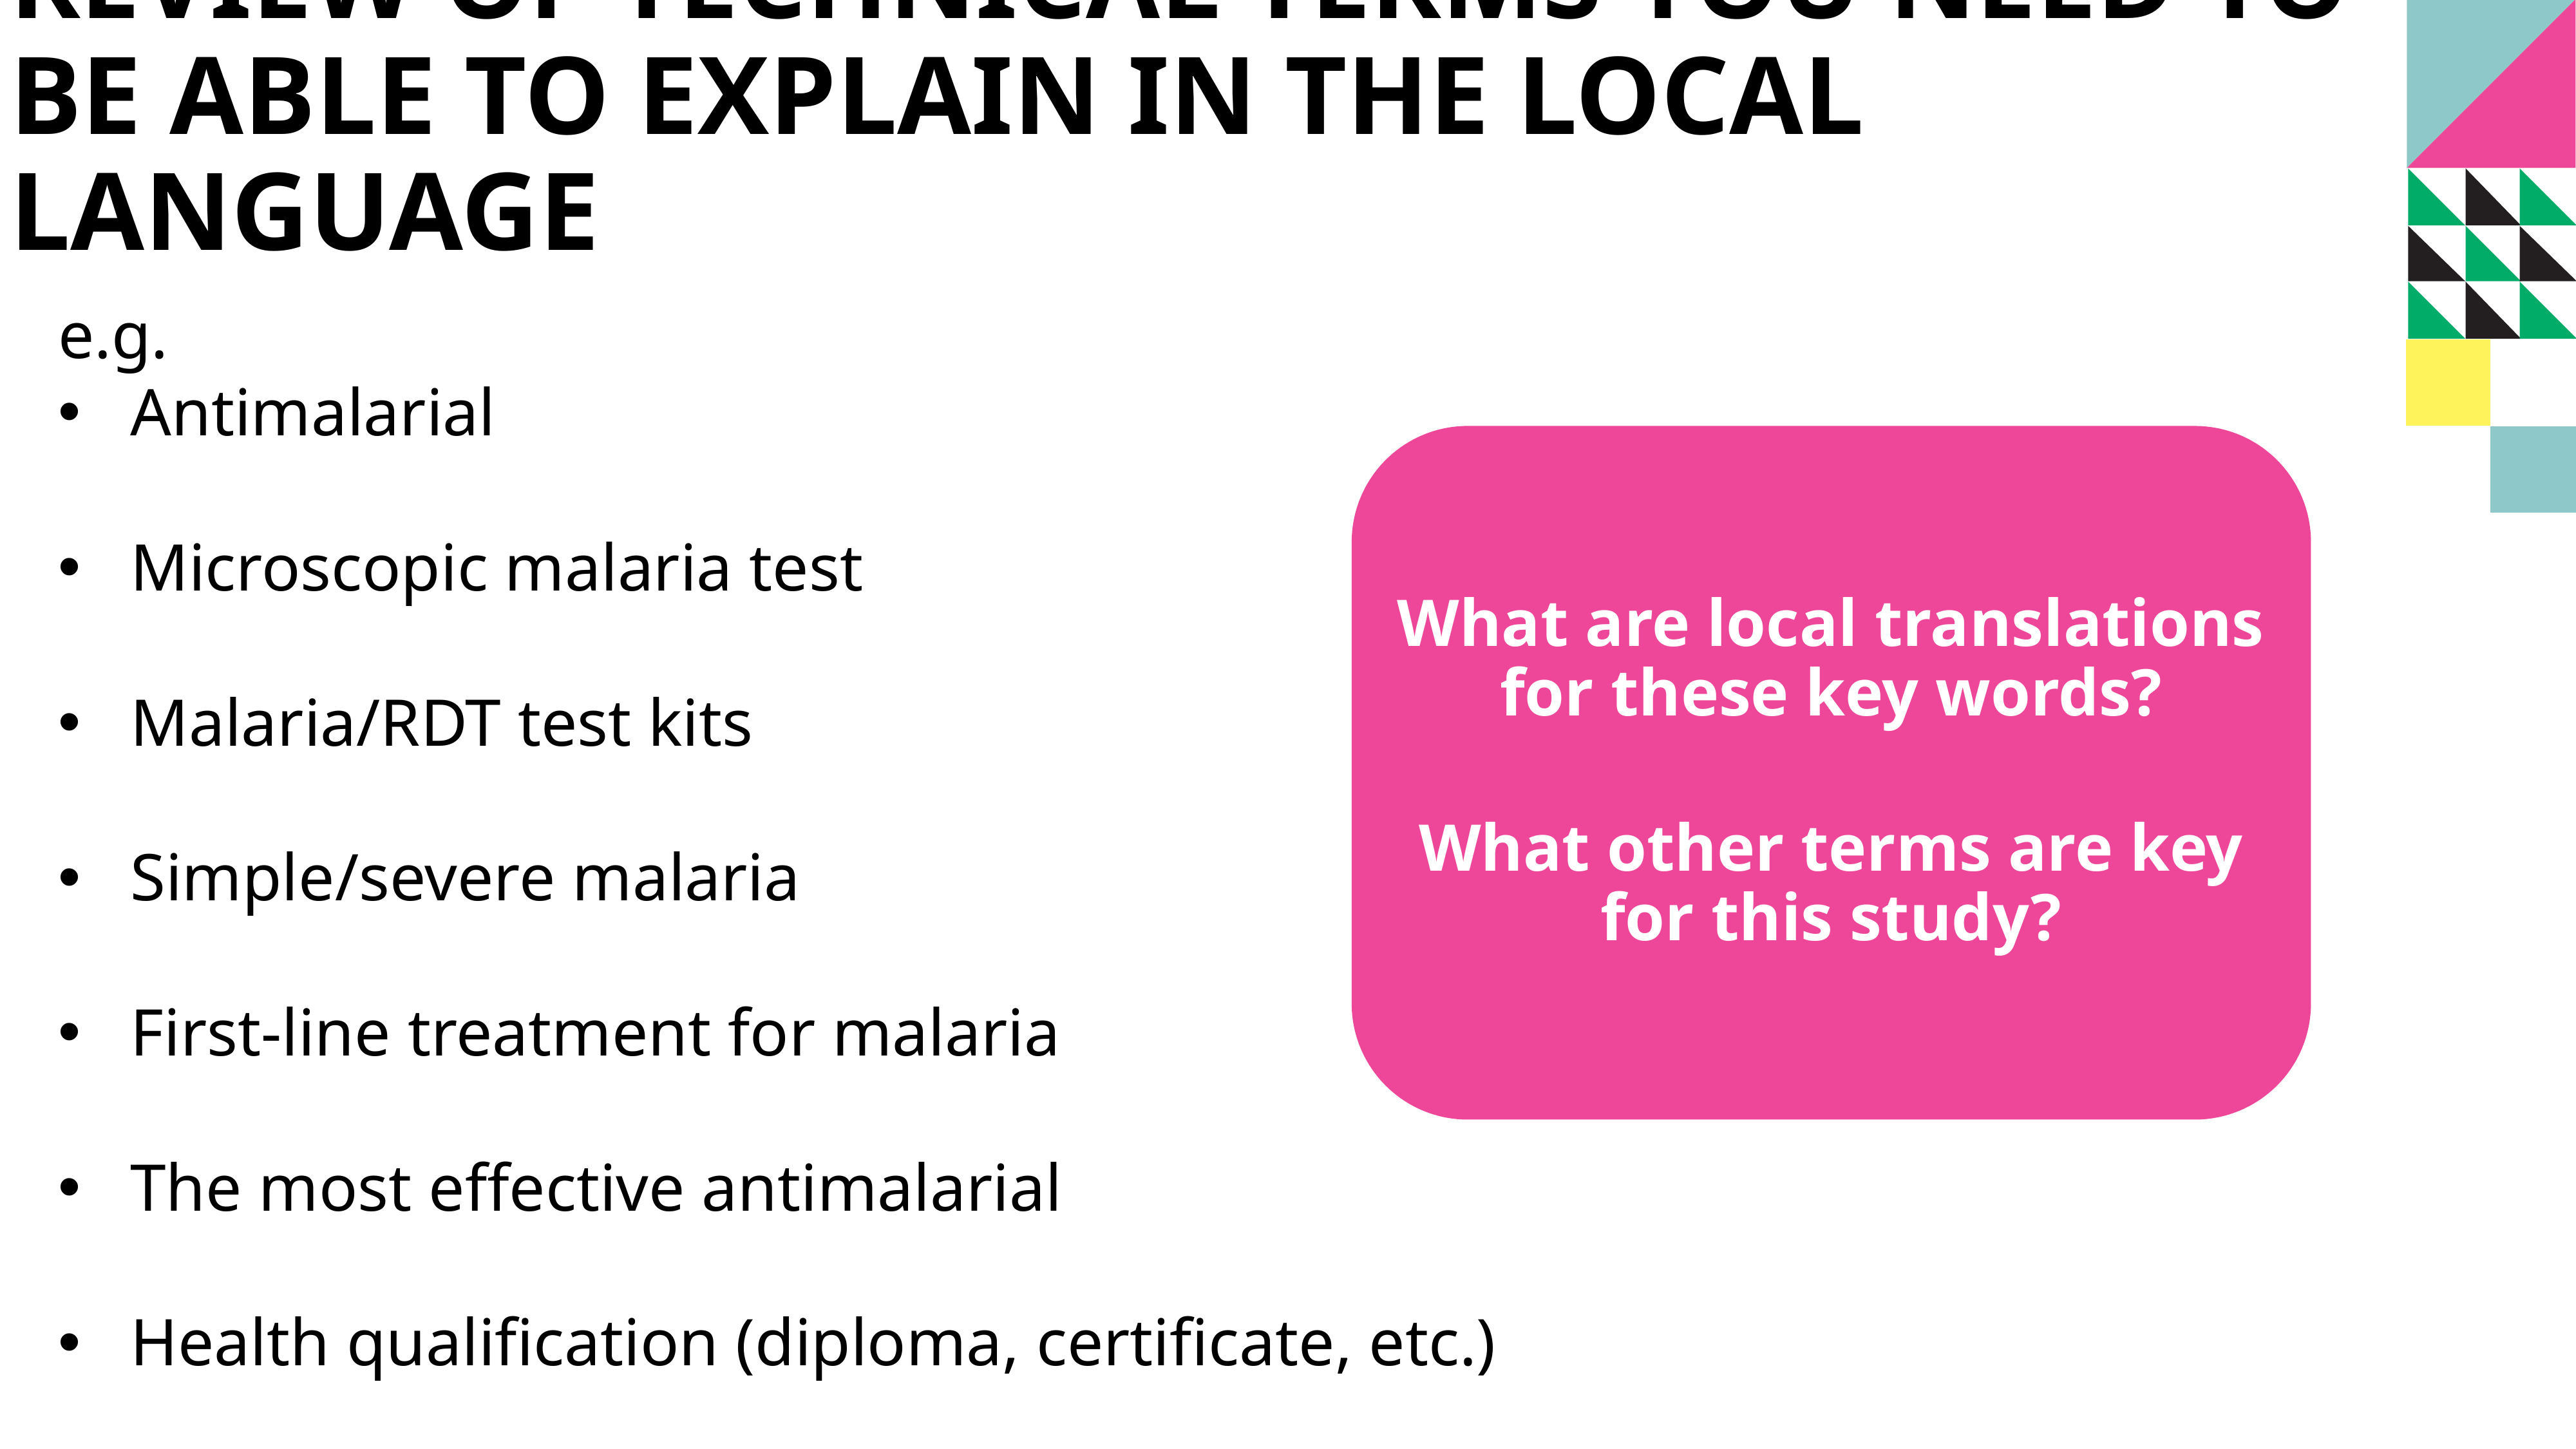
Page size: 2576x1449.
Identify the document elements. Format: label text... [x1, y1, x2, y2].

list e.g. Antimalarial Microscopic malaria test Malaria/RDT test kits Simple/severe malaria First-line treatment for malaria The most effective antimalarial Health qualification (diploma, certificate, etc.) [48, 298, 2093, 1449]
text_box What are local translations for these key words? What other terms are key for this study? [1351, 426, 2311, 1120]
title Review of technical terms you need to be able to explain in the local language [0, 15, 2415, 279]
